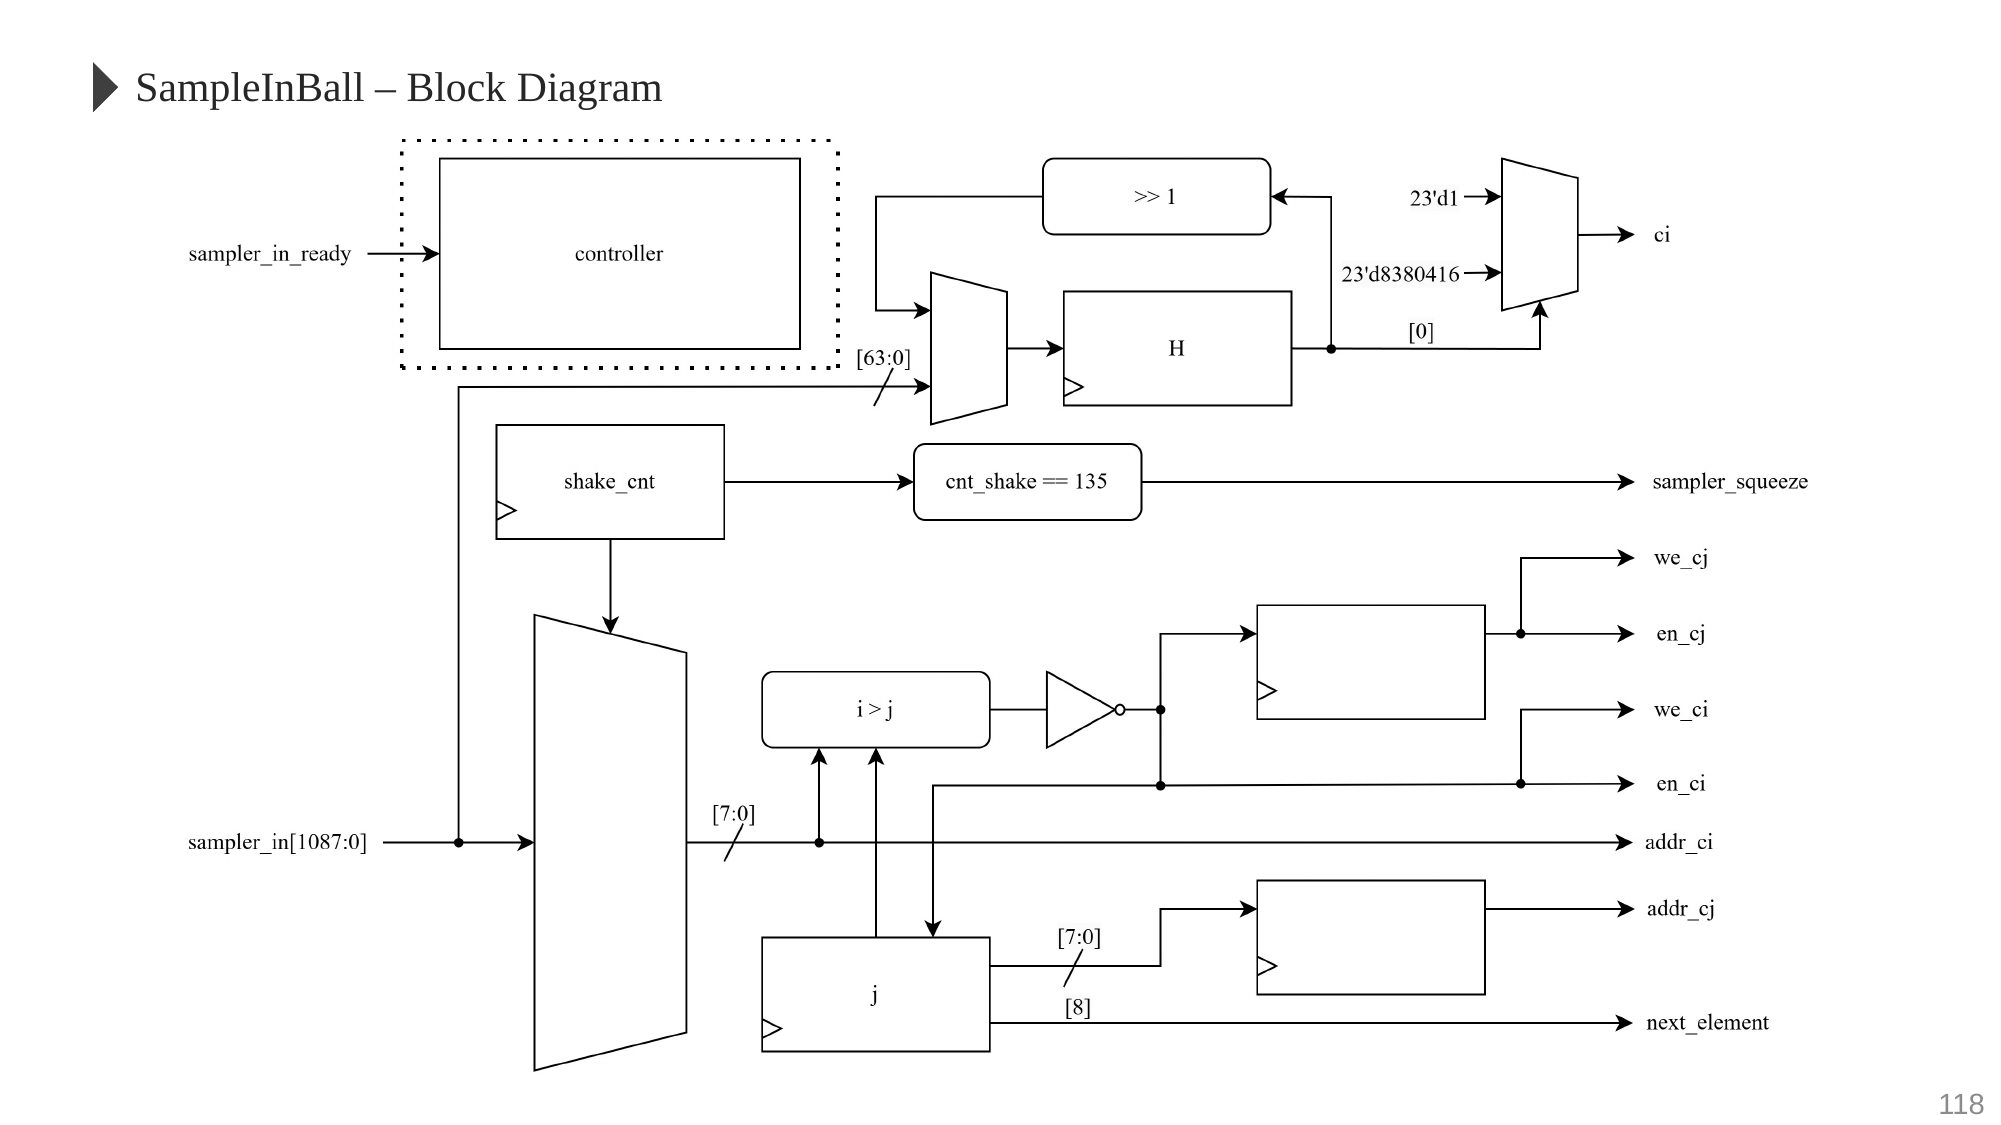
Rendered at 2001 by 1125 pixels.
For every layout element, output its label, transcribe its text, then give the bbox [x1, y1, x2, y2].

slide_number 118 [1550, 1072, 2000, 1125]
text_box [93, 52, 690, 118]
picture [173, 139, 1827, 1073]
